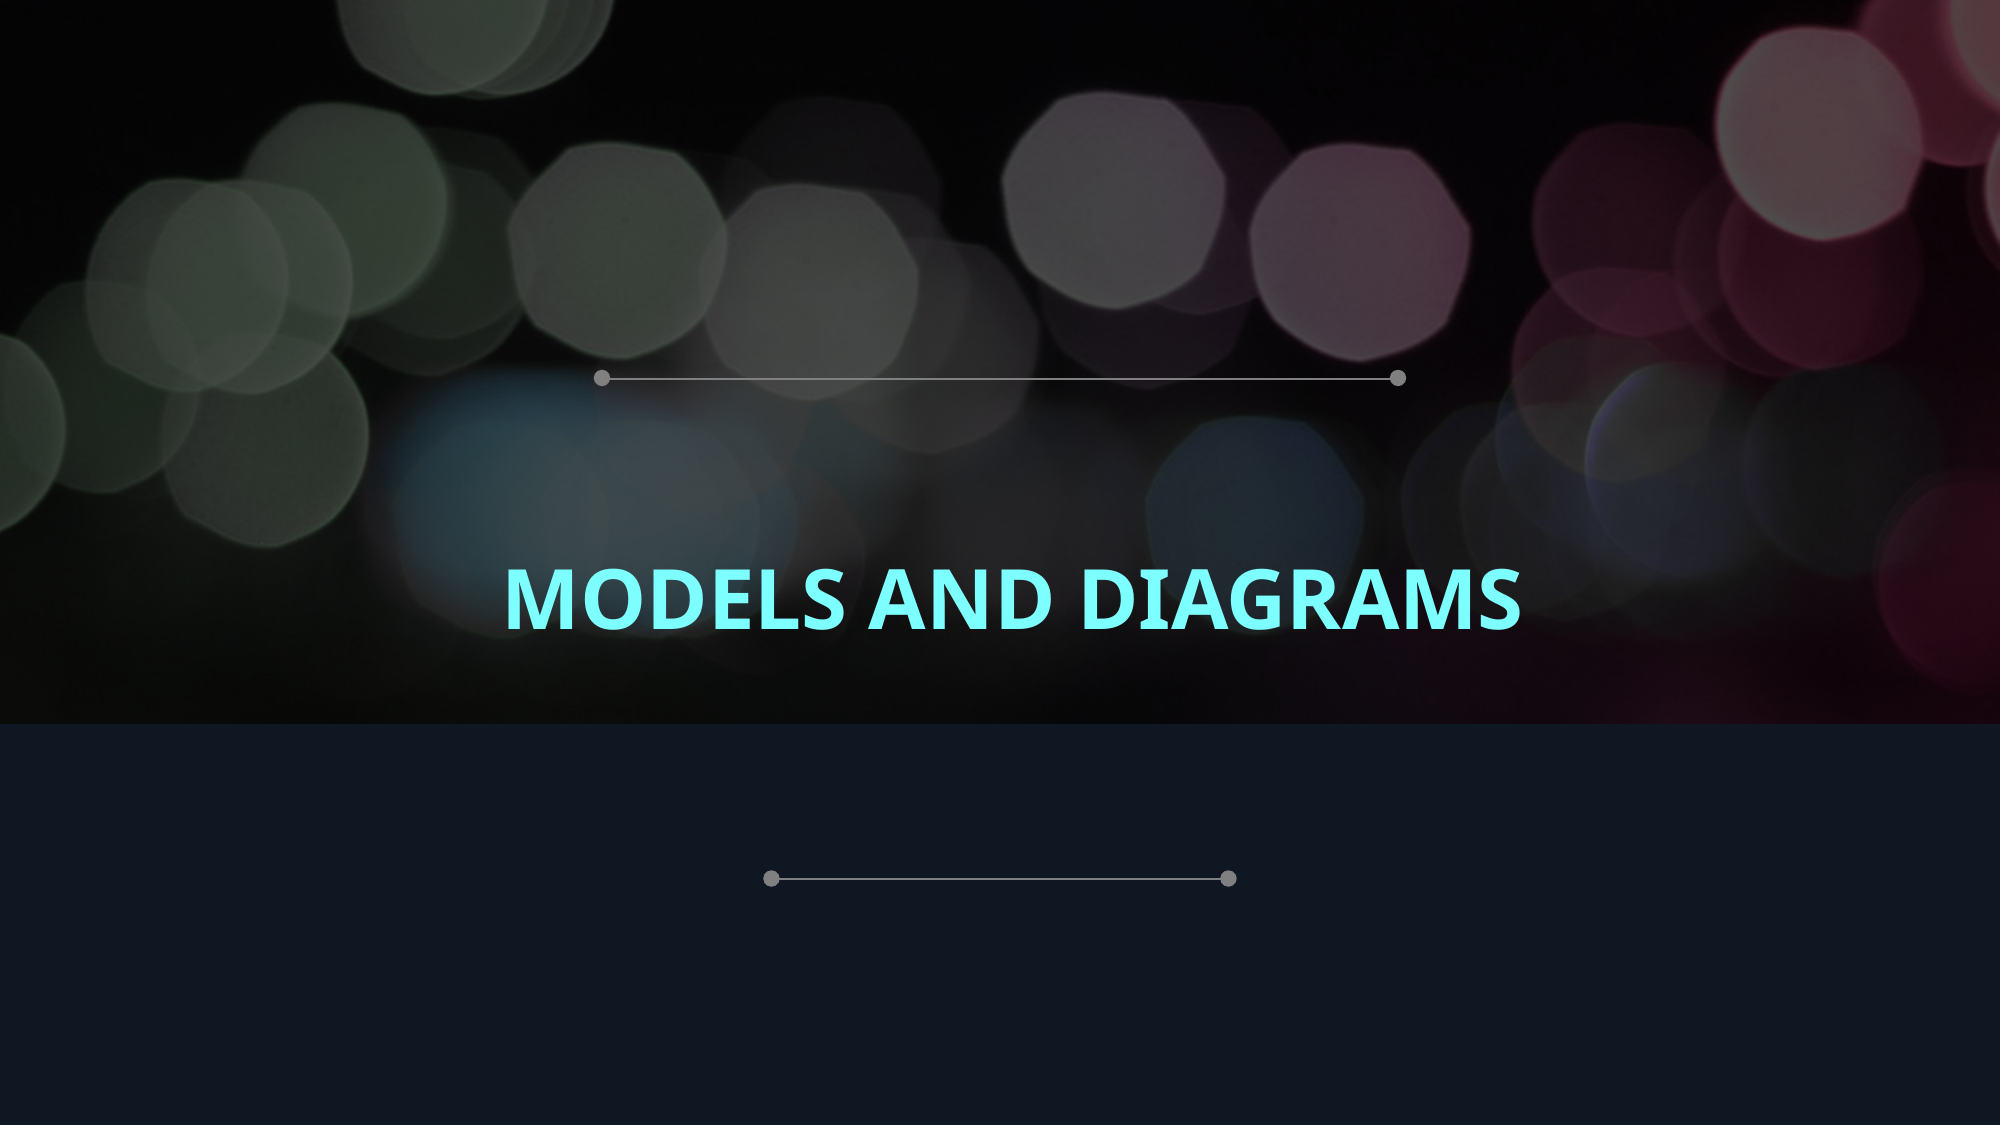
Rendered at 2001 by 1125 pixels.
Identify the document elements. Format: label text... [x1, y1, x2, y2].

title MODELS AND DIAGRAMS [265, 478, 1761, 655]
picture [0, 0, 2000, 724]
